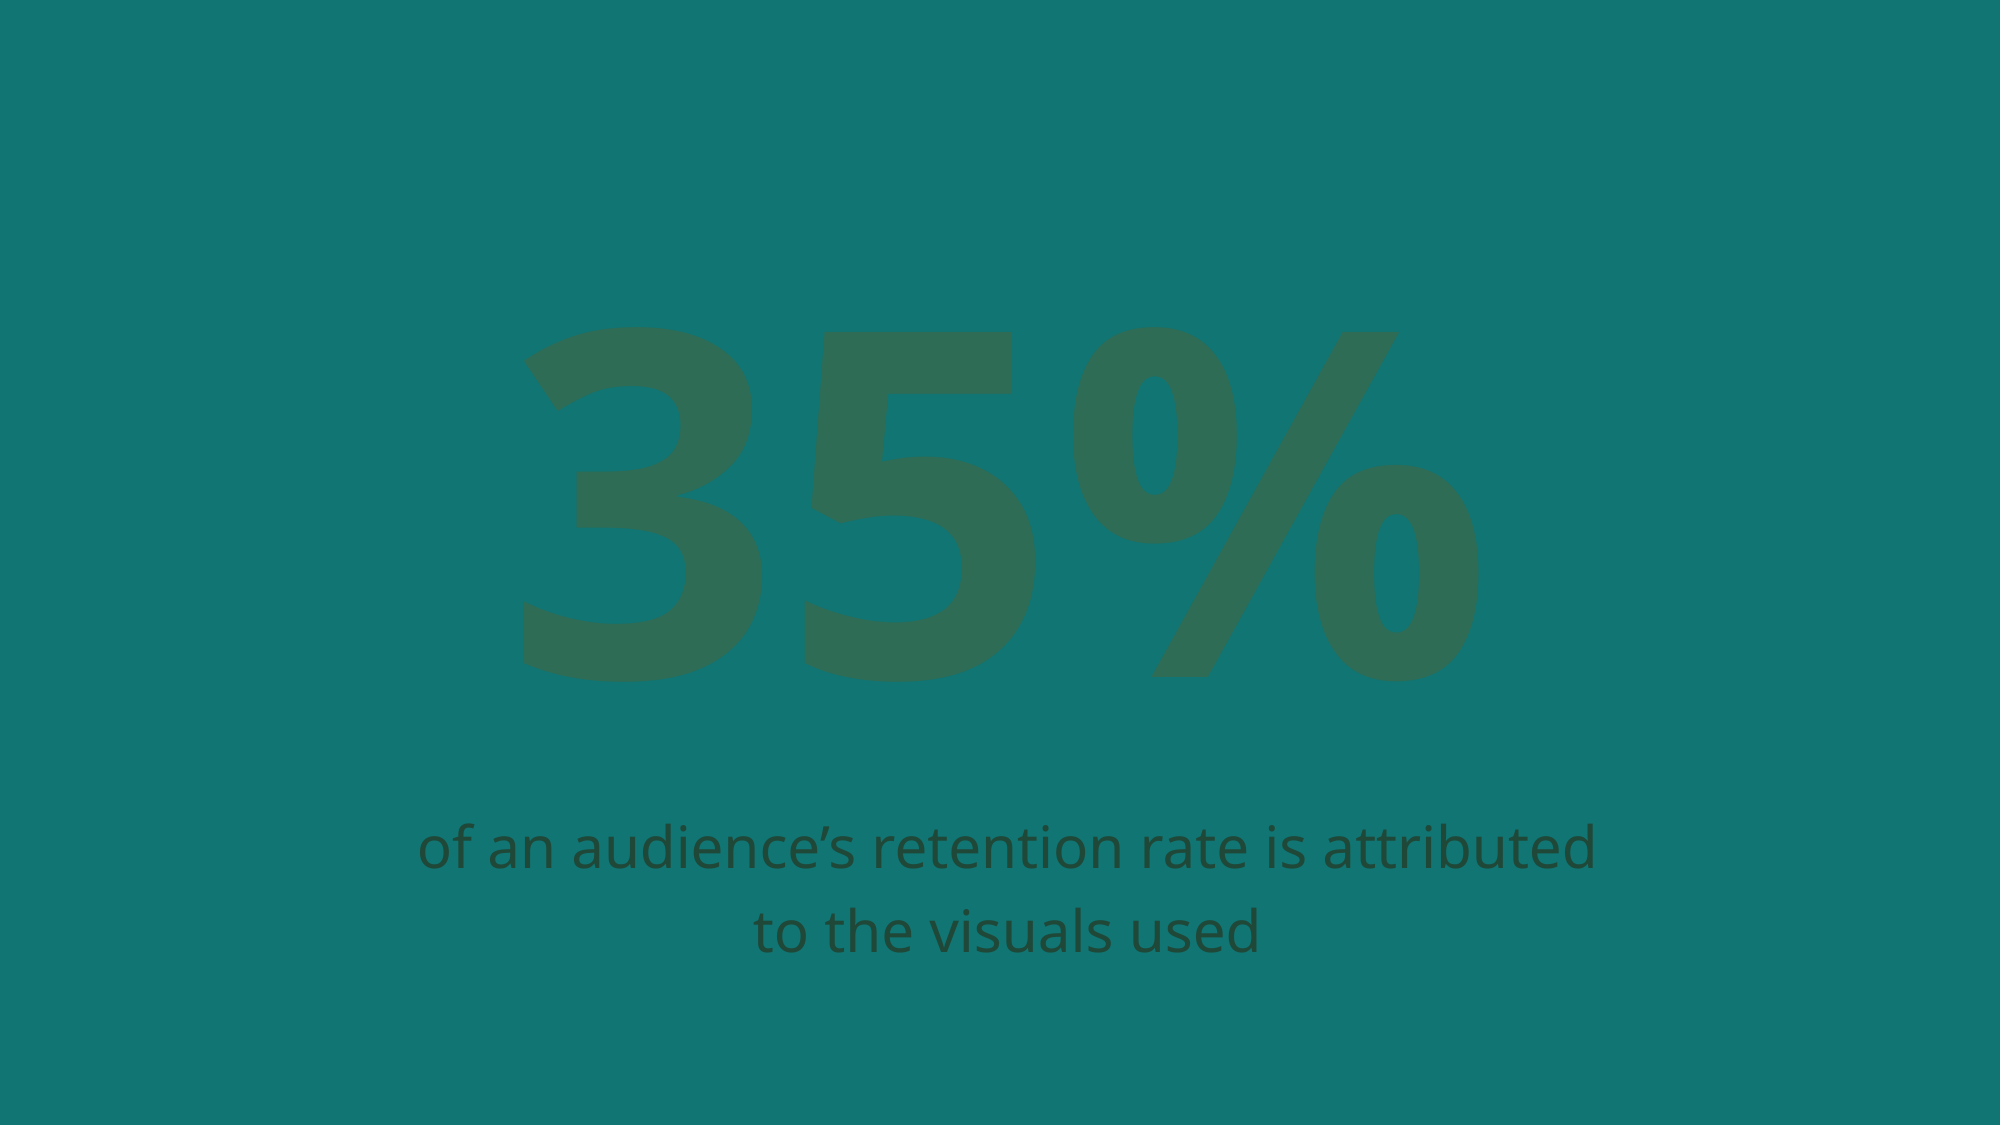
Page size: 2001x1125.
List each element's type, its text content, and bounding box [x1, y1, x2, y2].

title 35% [135, 98, 1865, 789]
subtitle of an audience’s retention rate is attributed to the visuals used [390, 788, 1625, 1043]
